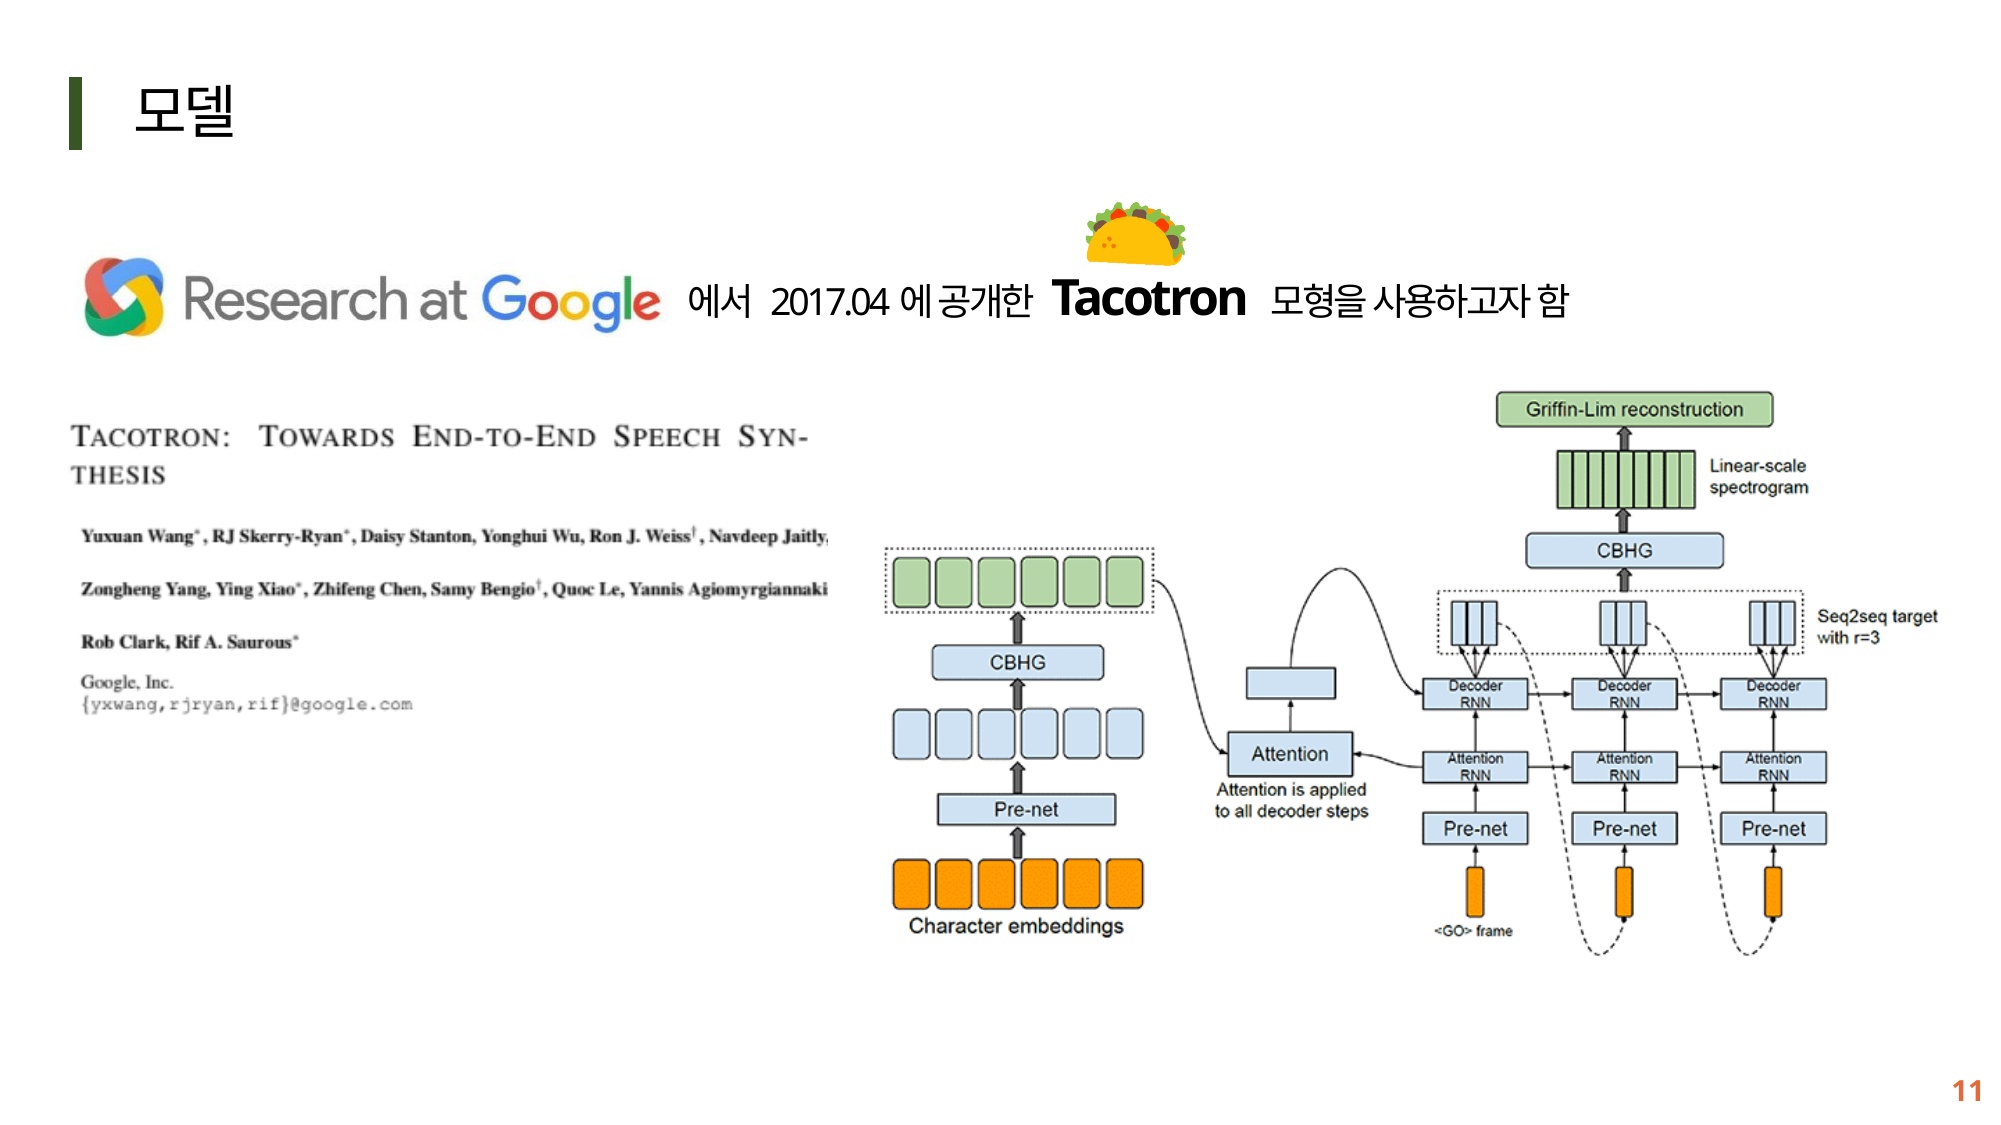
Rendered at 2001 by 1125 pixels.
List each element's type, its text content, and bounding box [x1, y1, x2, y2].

slide_number 11 [1550, 1062, 2000, 1123]
picture [1075, 176, 1196, 295]
text_box 에서 2017.04에 공개한 Tacotron 모형을 사용하고자 함 [705, 258, 1757, 334]
picture [45, 357, 1977, 1004]
picture [45, 249, 705, 347]
text_box 모델 [118, 68, 632, 153]
